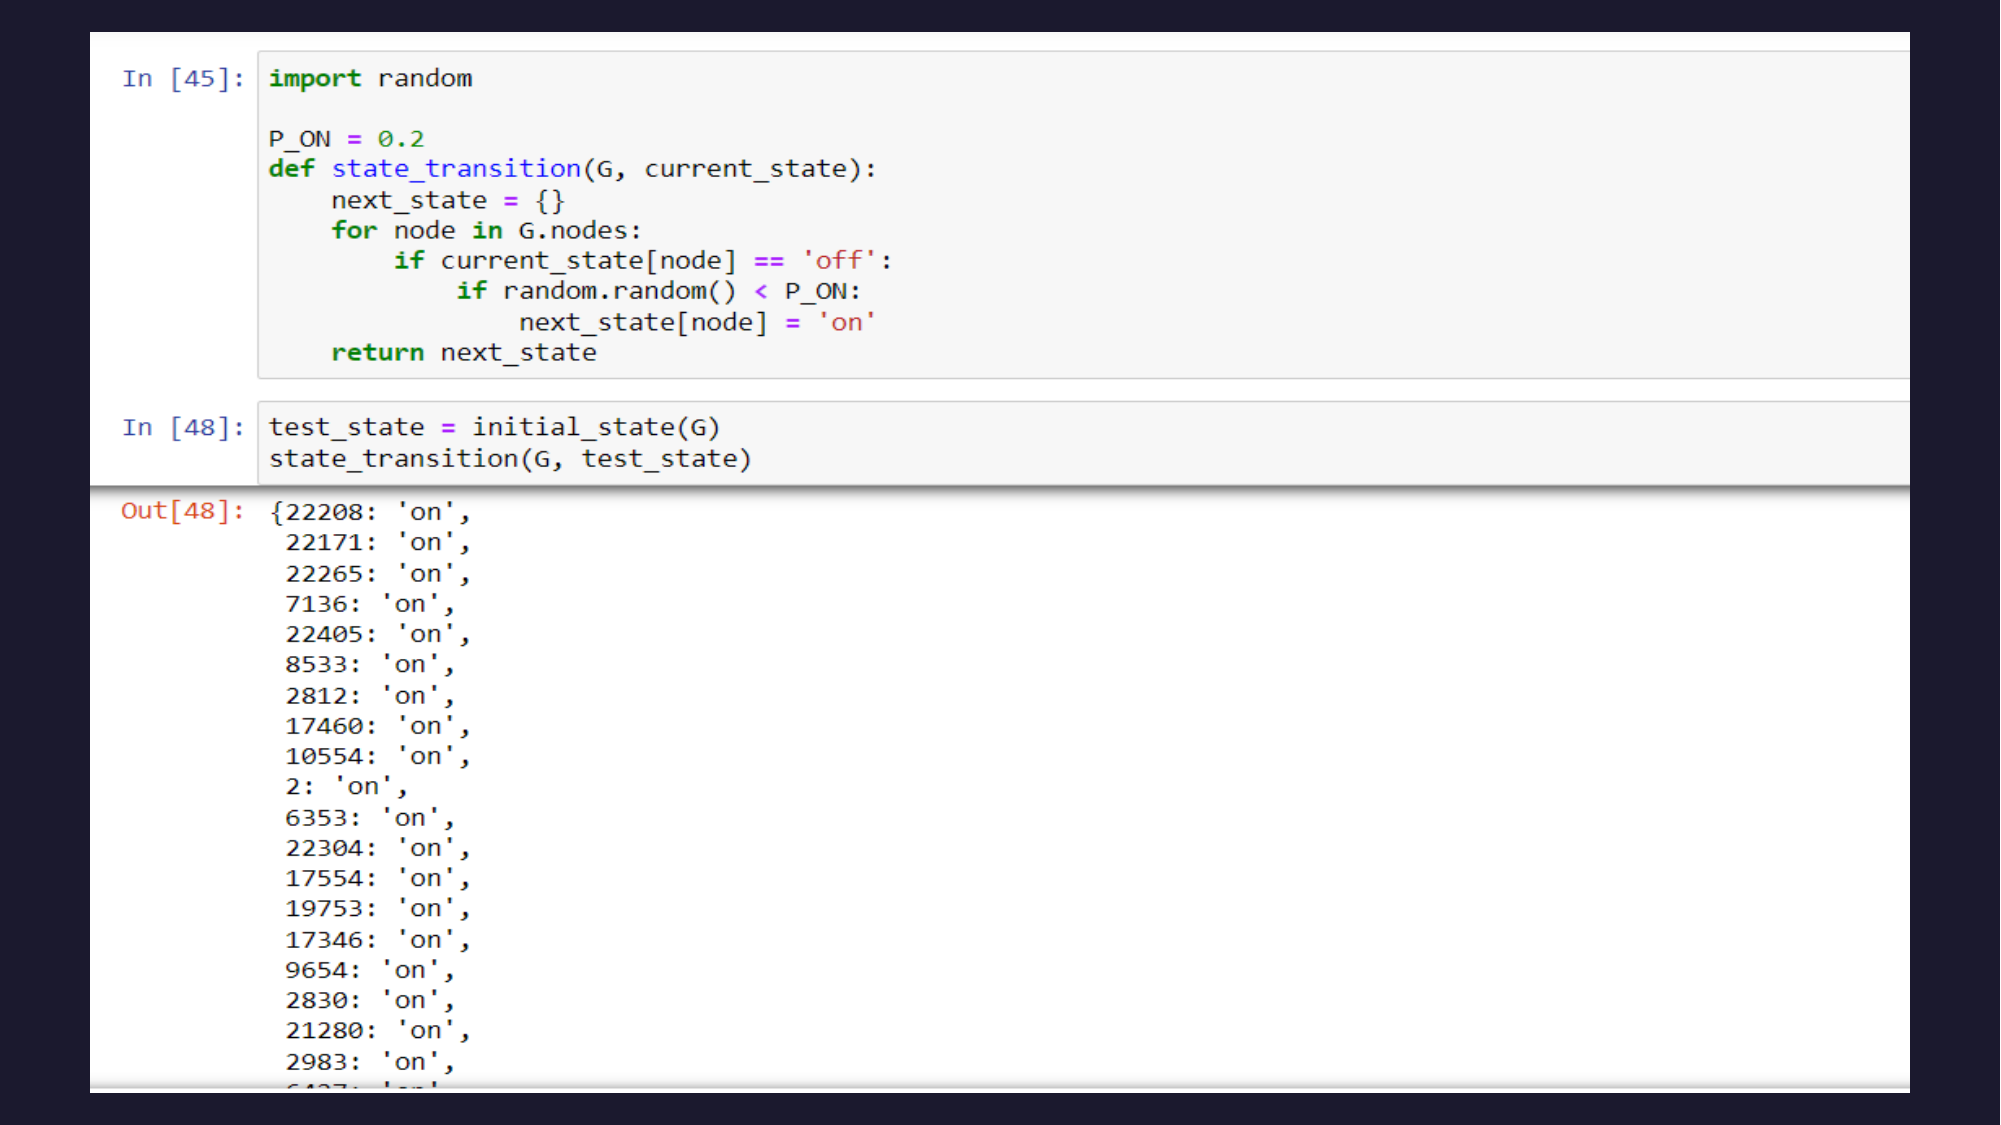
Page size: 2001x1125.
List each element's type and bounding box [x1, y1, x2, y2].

picture [90, 32, 1910, 1093]
